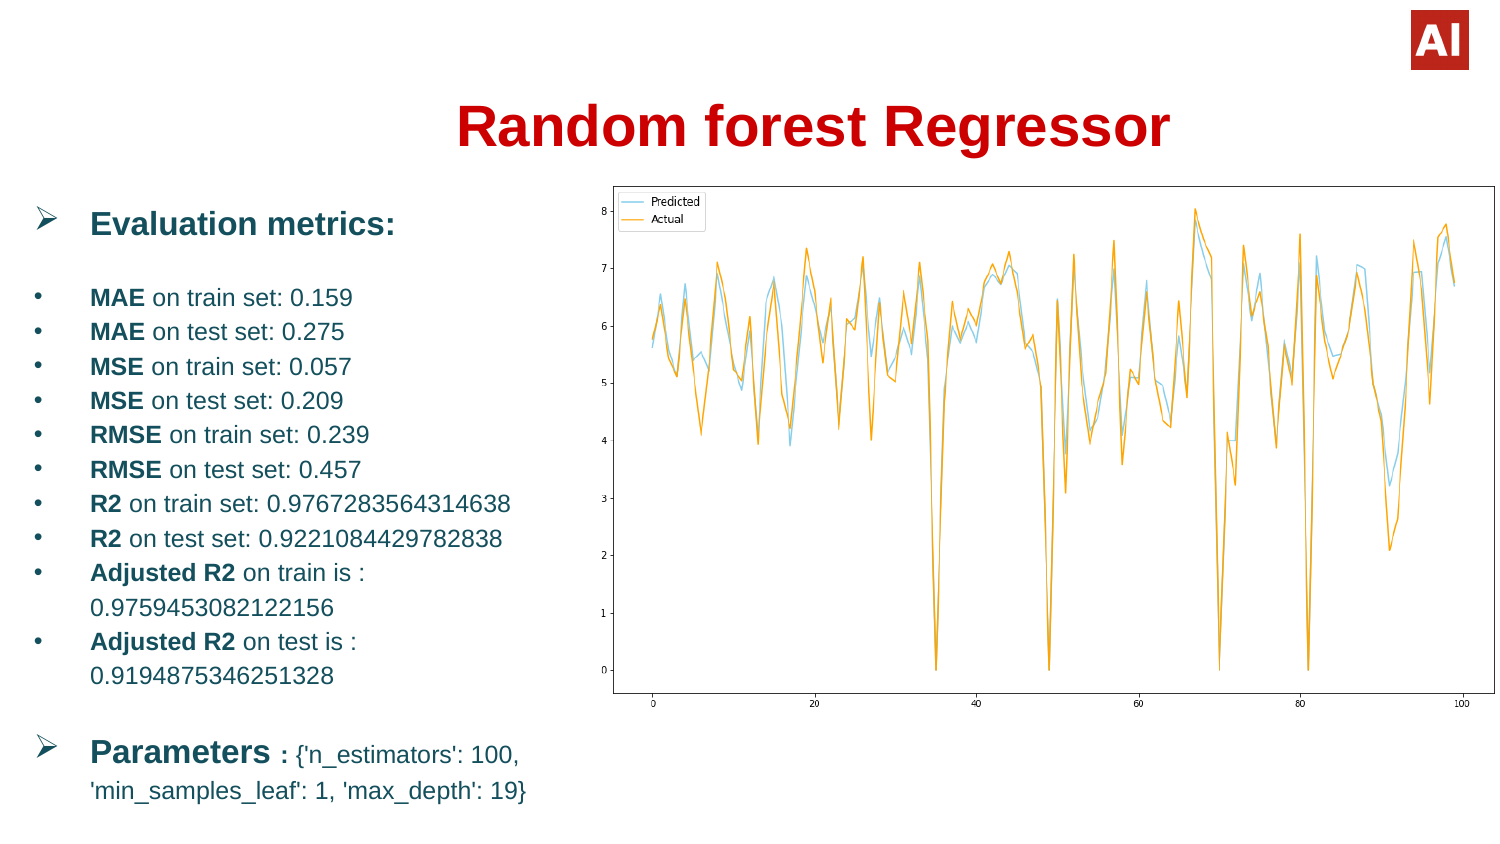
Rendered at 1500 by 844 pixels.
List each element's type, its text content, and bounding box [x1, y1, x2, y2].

picture [594, 179, 1500, 716]
picture [1411, 10, 1469, 70]
title Random forest Regressor [51, 72, 1449, 167]
list Evaluation metrics: MAE on train set: 0.159 MAE on test set: 0.275 MSE on train set: 0.057 MSE on test set: 0.209 RMSE on train set: 0.239 RMSE on test set: 0.457 R2 on train set: 0.9767283564314638 R2 on test set: 0.9221084429782838 Adjusted R2 on train is : 0.9759453082122156 Adjusted R2 on test is : 0.9194875346251328 Parameters : {'n_estimators': 100, 'min_samples_leaf': 1, 'max_depth': 19} [0, 181, 563, 734]
